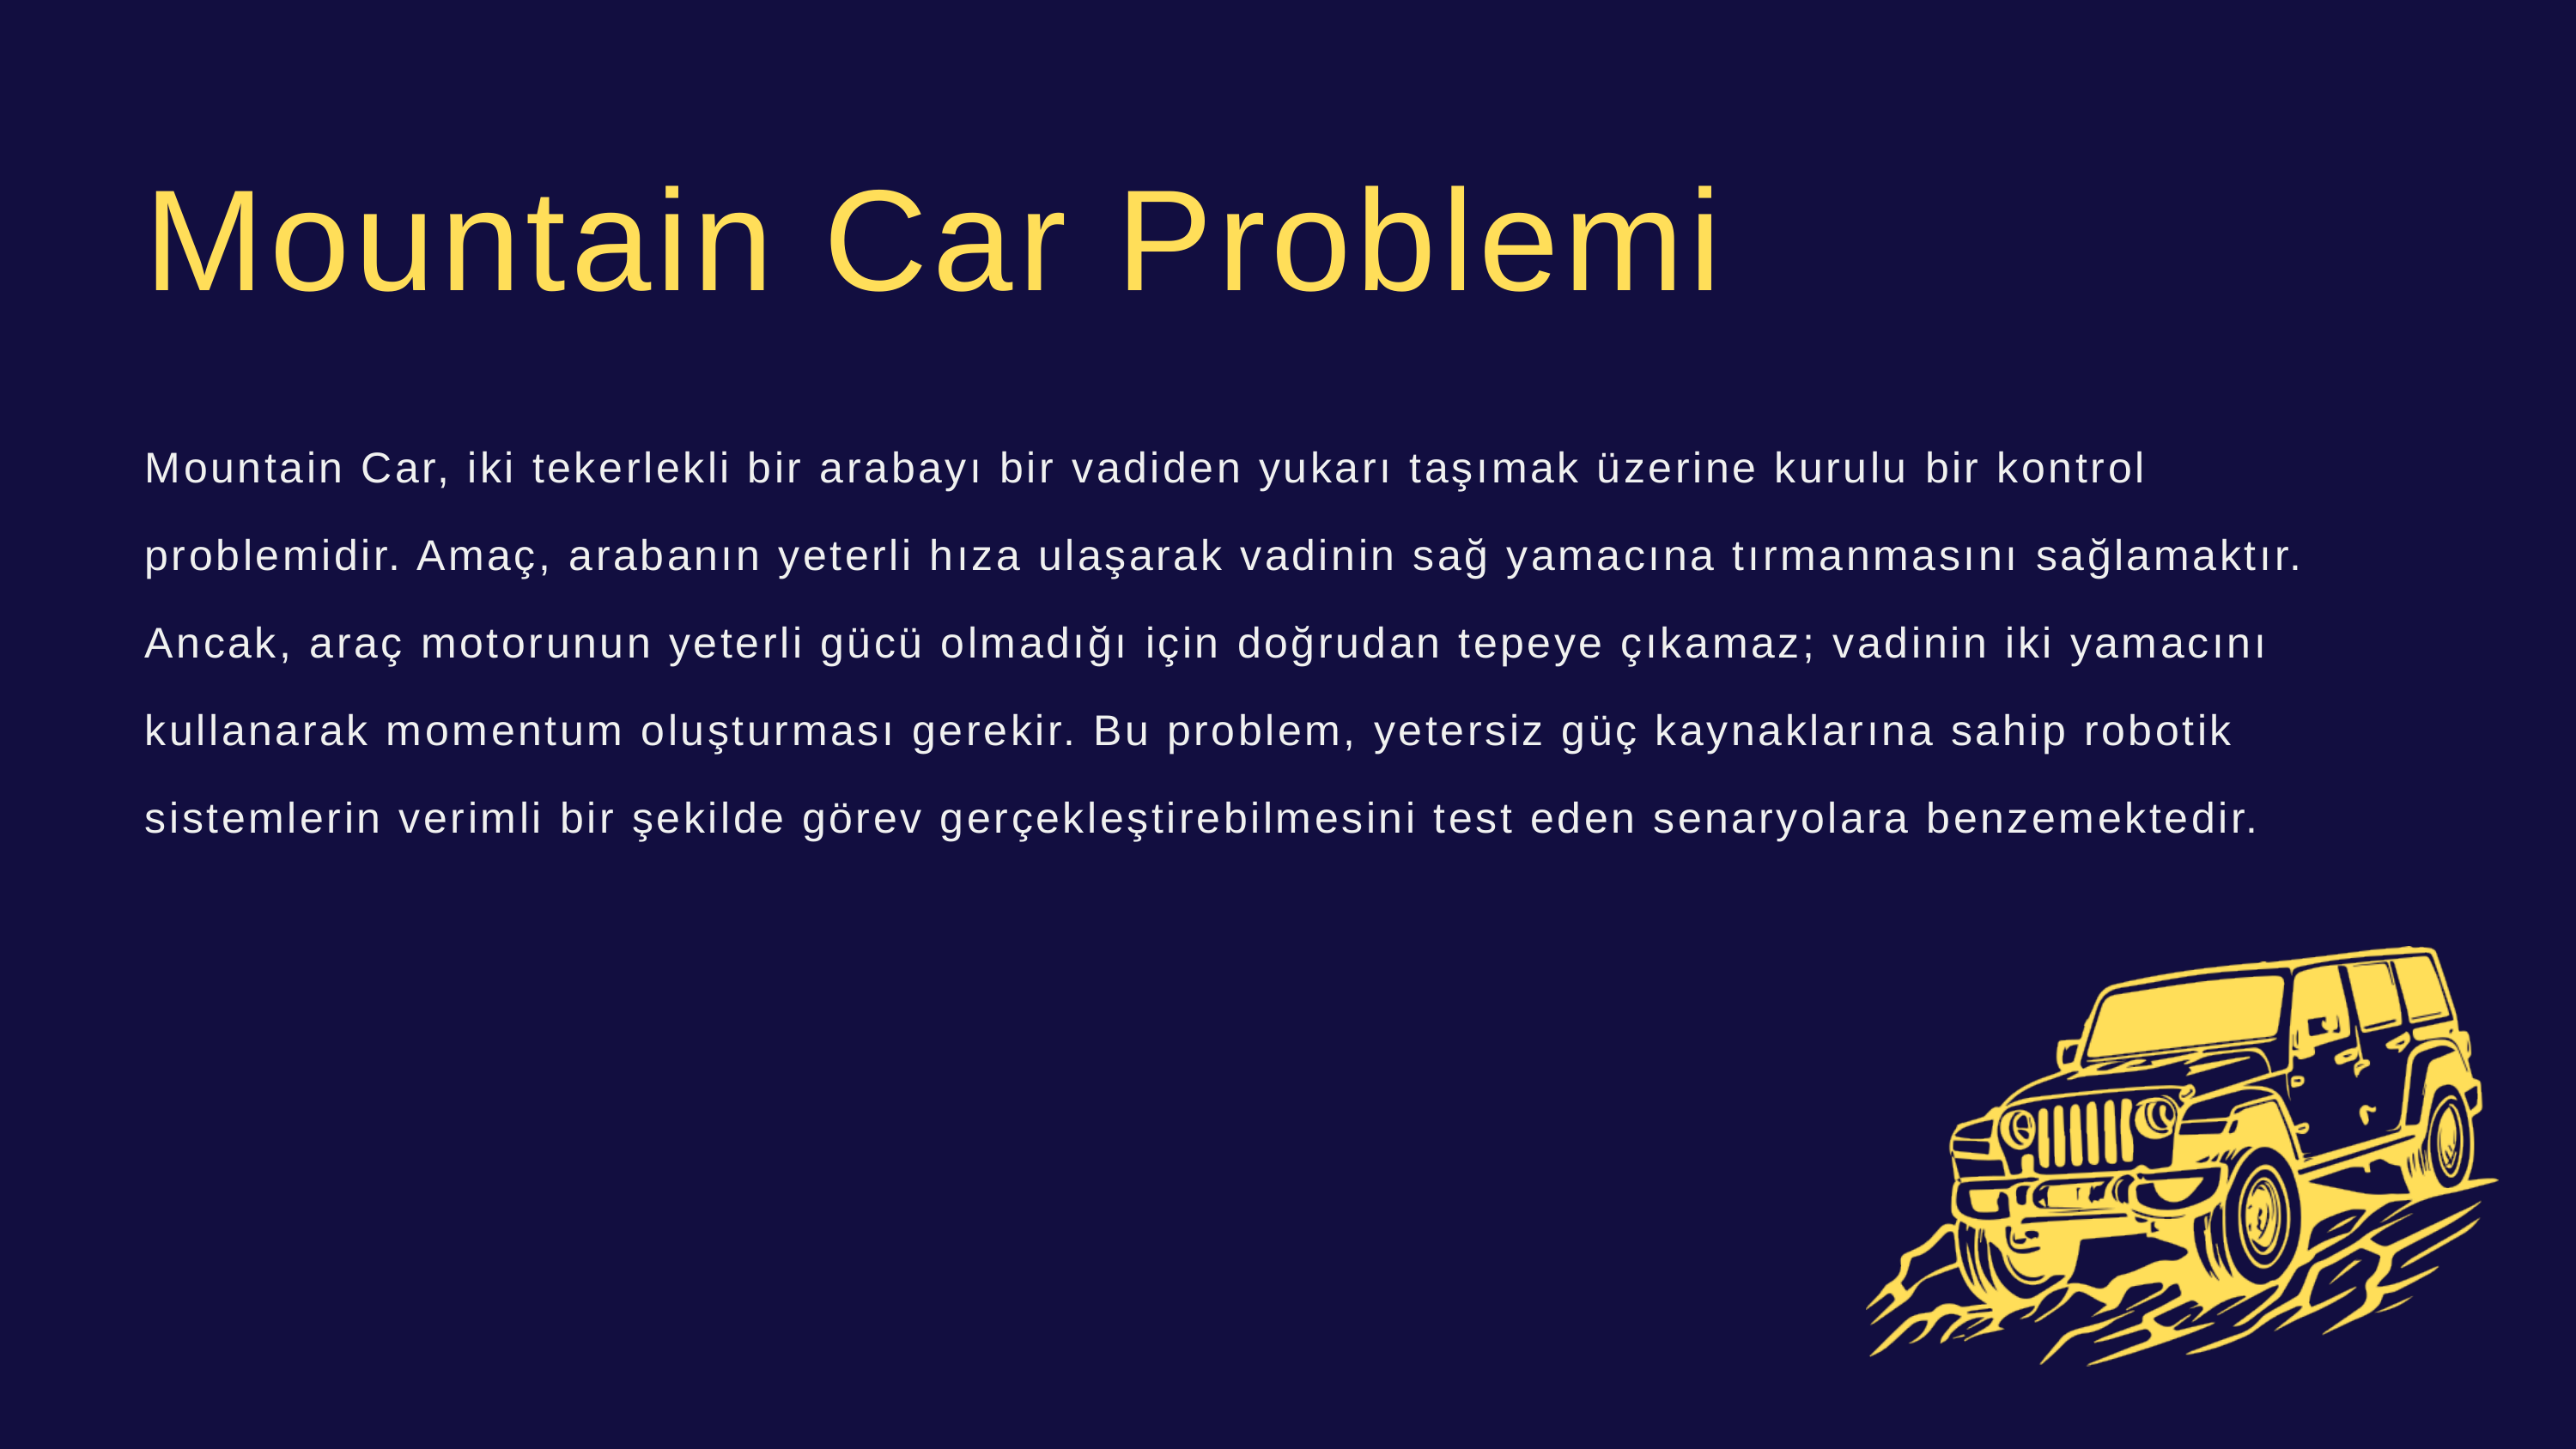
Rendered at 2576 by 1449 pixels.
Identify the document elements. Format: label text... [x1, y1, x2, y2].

text_box Mountain Car Problemi [144, 147, 2043, 320]
text_box [1866, 946, 2499, 1367]
text_box Mountain Car, iki tekerlekli bir arabayı bir vadiden yukarı taşımak üzerine kurulu bir kontrol problemidir. Amaç, arabanın yeterli hıza ulaşarak vadinin sağ yamacına tırmanmasını sağlamaktır. Ancak, araç motorunun yeterli gücü olmadığı için doğrudan tepeye çıkamaz; vadinin iki yamacını kullanarak momentum oluşturması gerekir. Bu problem, yetersiz güç kaynaklarına sahip robotik sistemlerin verimli bir şekilde görev gerçekleştirebilmesini test eden senaryolara benzemektedir. [144, 403, 2382, 1017]
